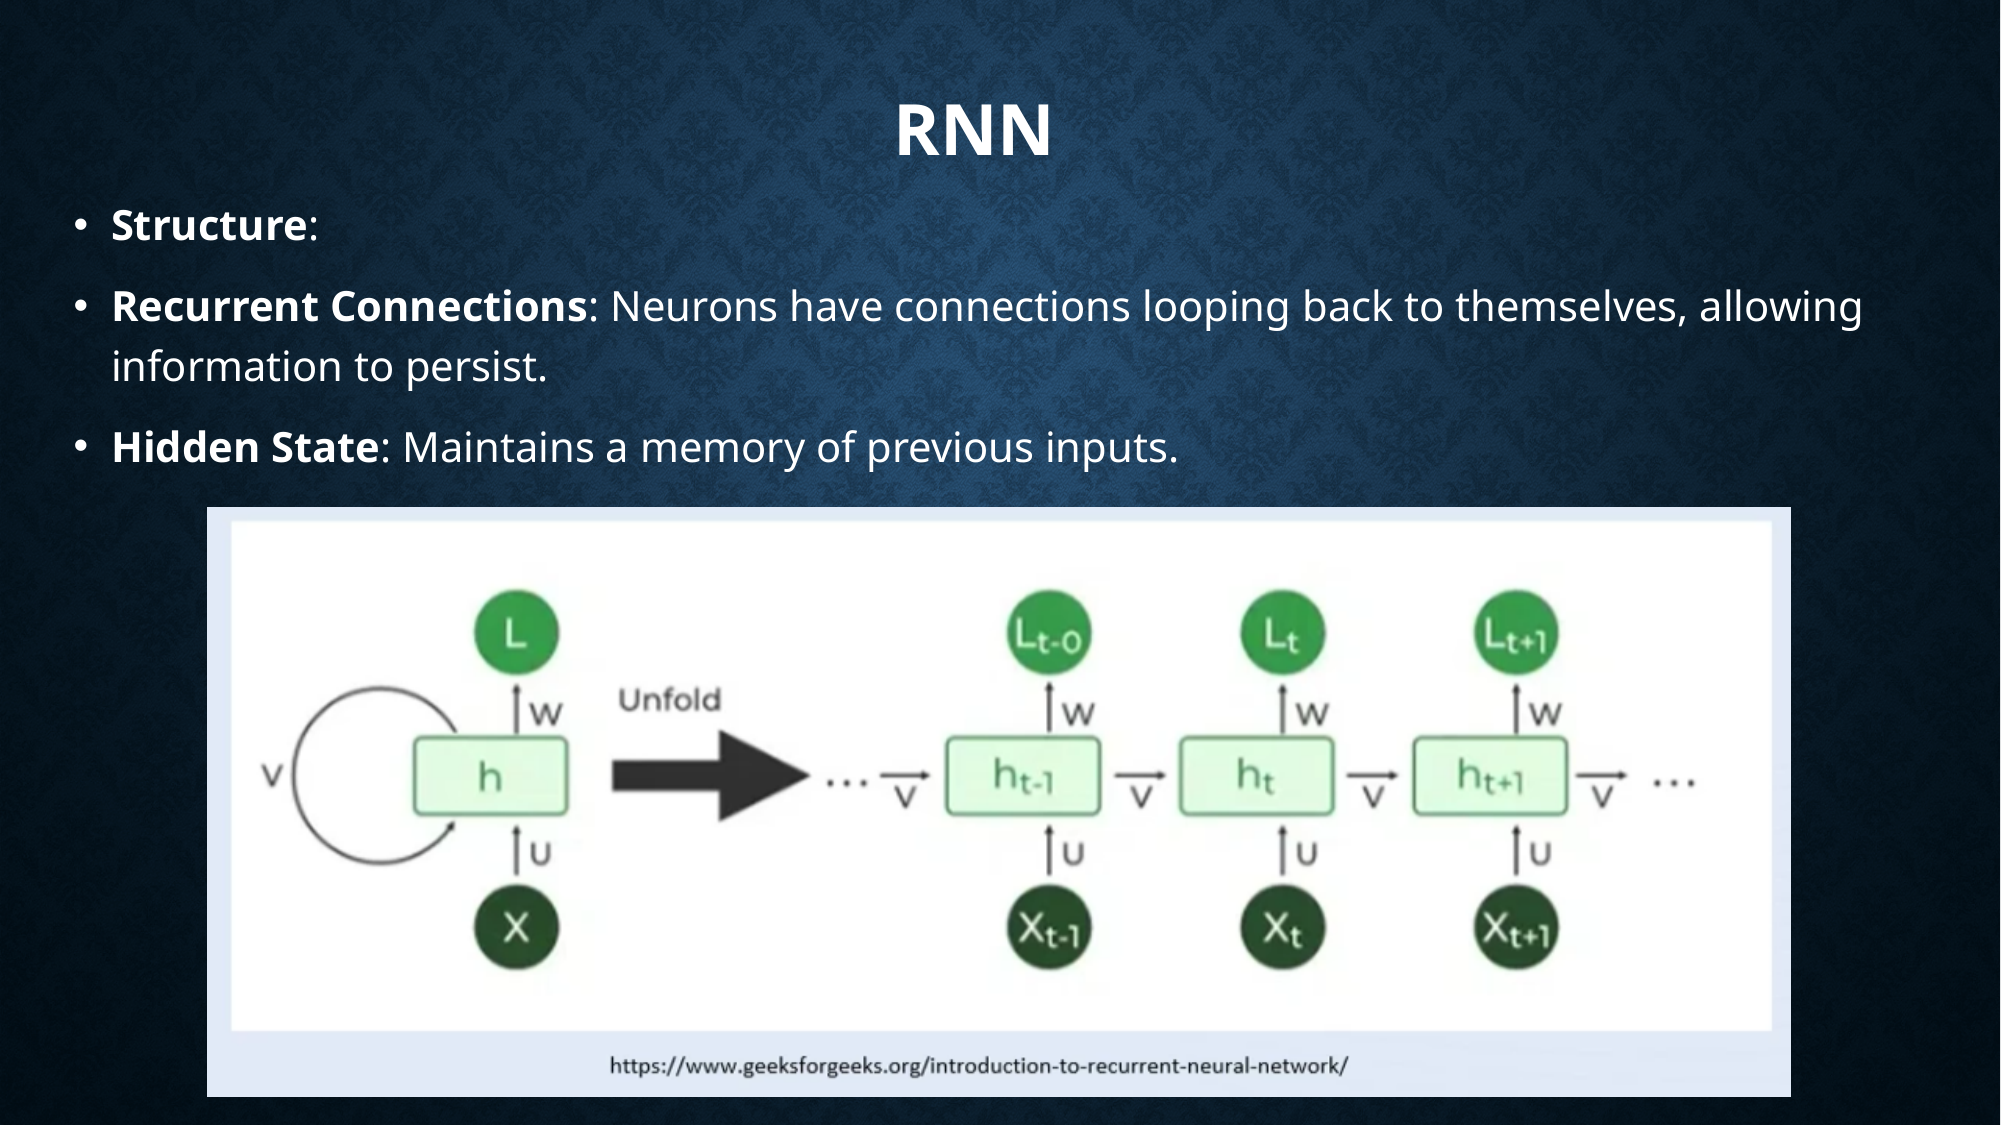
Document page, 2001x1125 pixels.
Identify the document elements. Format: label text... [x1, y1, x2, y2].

title rnn [125, 23, 1824, 181]
picture [207, 507, 1792, 1098]
list Structure: Recurrent Connections: Neurons have connections looping back to themselves, allowing information to persist. Hidden State: Maintains a memory of previous inputs. [58, 181, 1940, 475]
